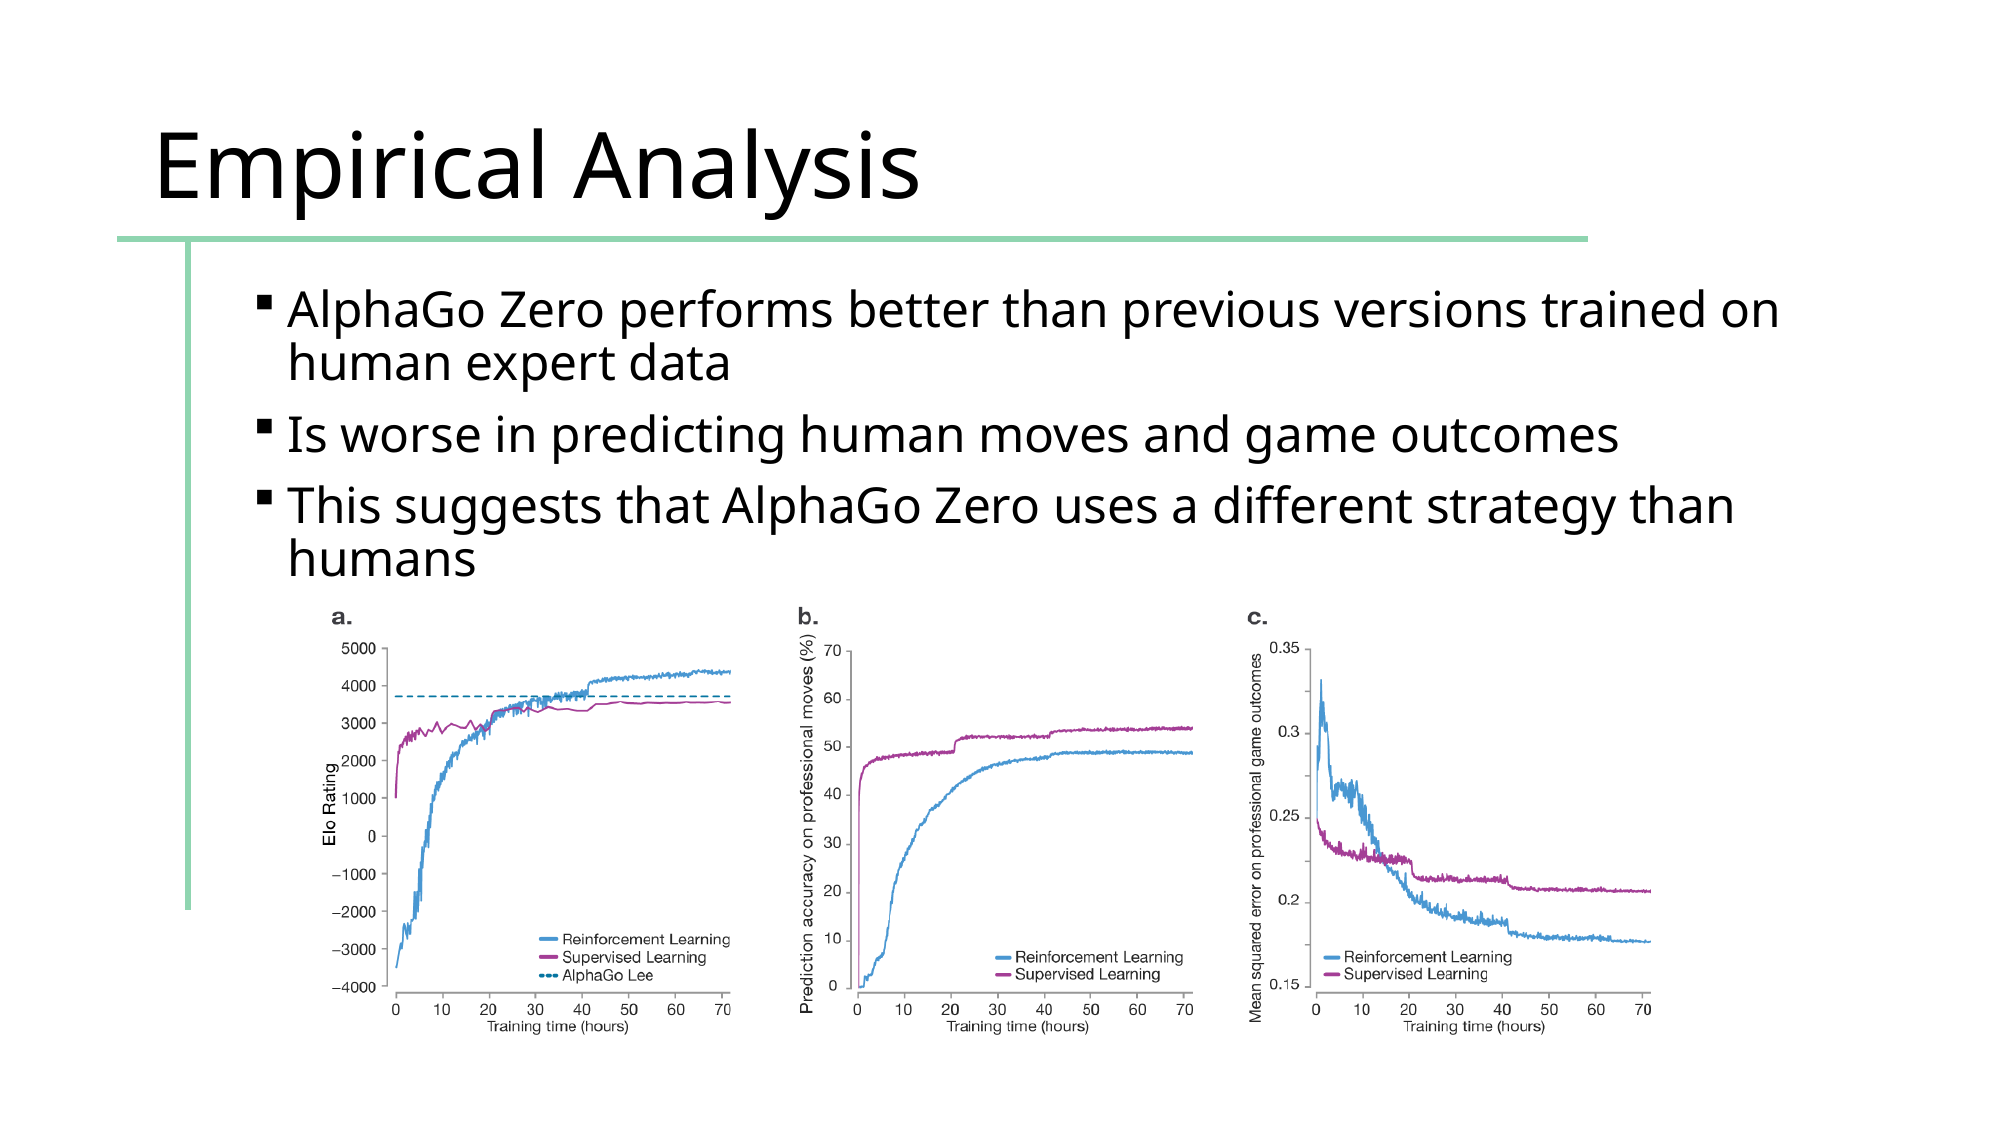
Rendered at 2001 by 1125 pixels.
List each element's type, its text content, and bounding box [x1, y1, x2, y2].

list AlphaGo Zero performs better than previous versions trained on human expert data Is worse in predicting human moves and game outcomes This suggests that AlphaGo Zero uses a different strategy than humans [238, 277, 1813, 597]
picture [280, 596, 1682, 1054]
title Empirical Analysis [137, 59, 1863, 278]
